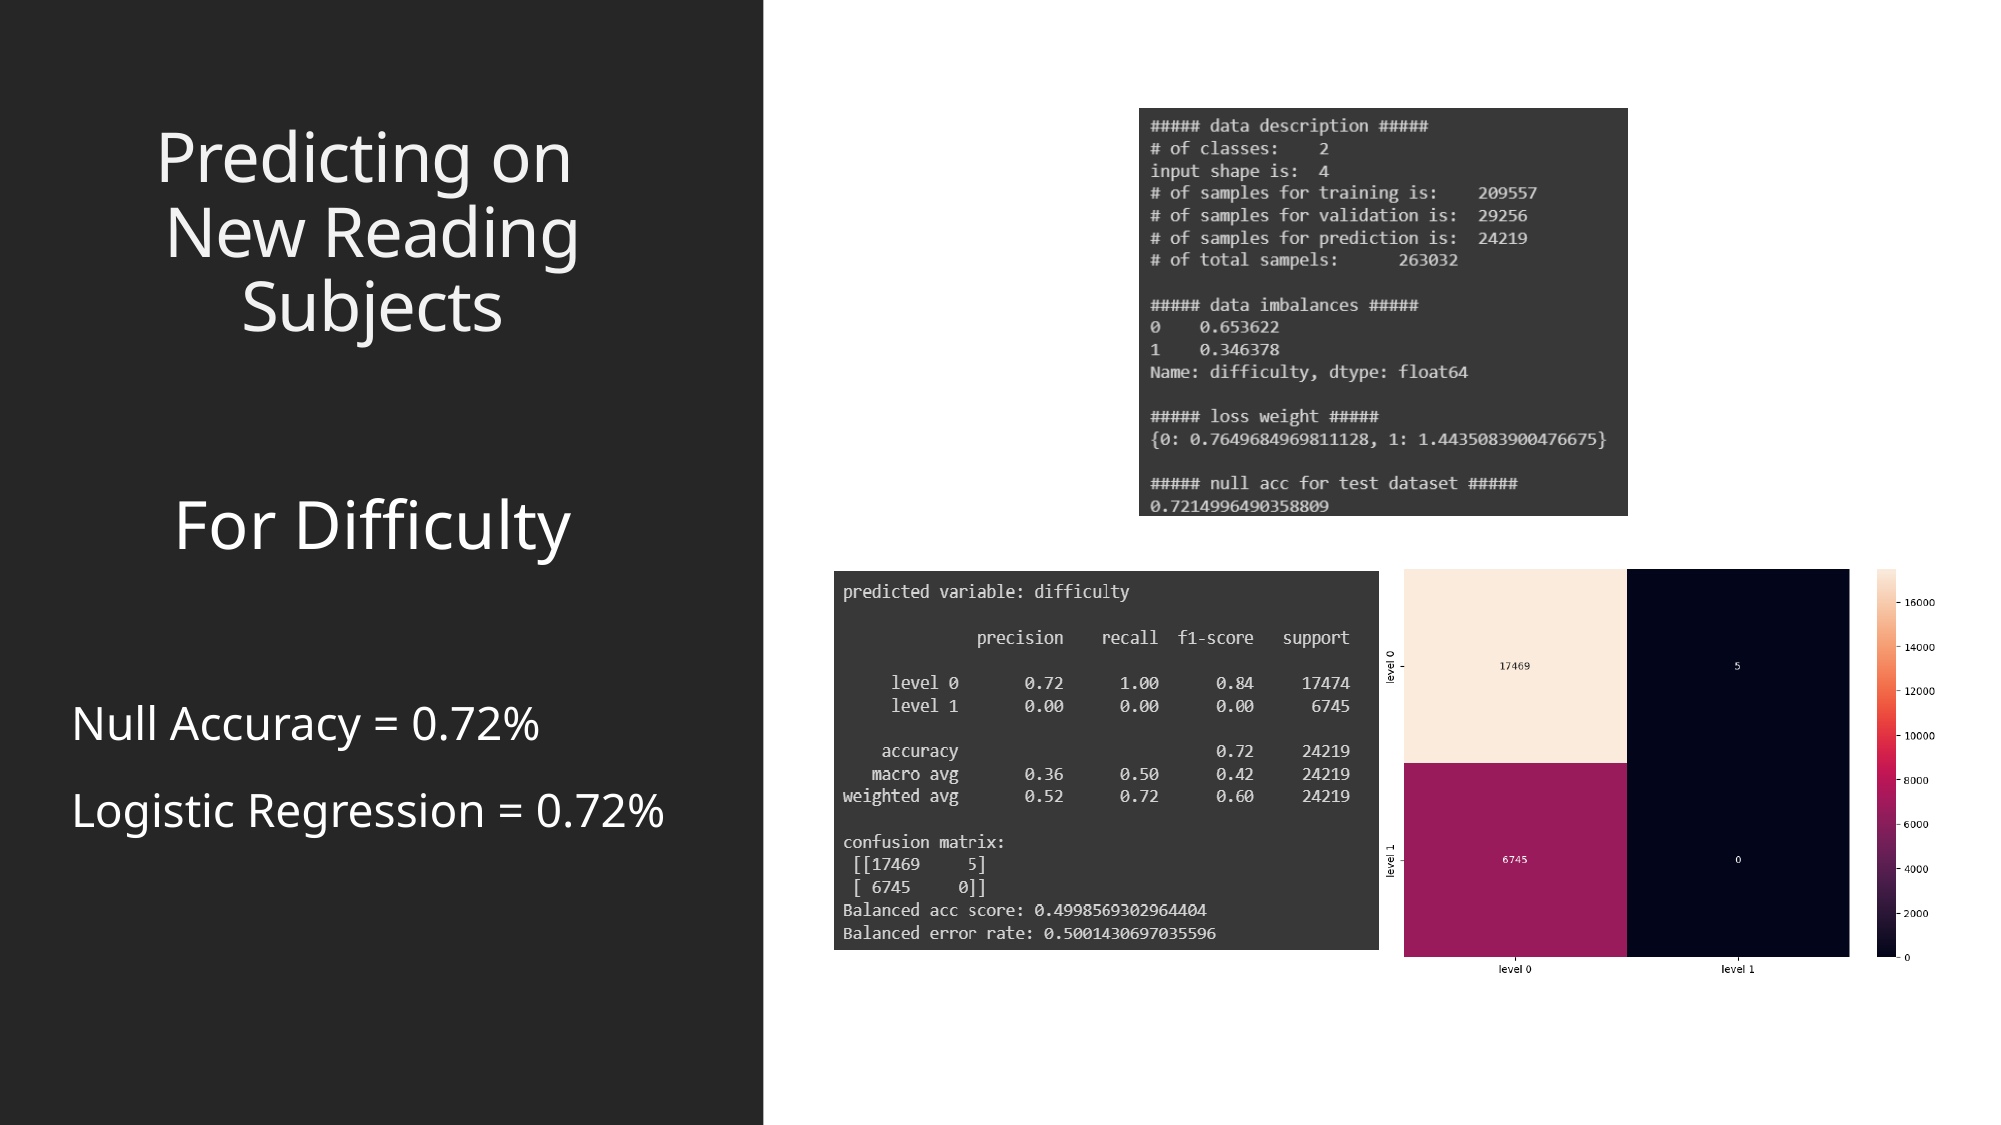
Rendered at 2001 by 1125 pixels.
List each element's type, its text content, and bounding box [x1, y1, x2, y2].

text_box For Difficulty [76, 475, 670, 570]
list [1138, 107, 1628, 517]
title Predicting on New Reading Subjects [128, 111, 617, 437]
picture [834, 561, 1942, 981]
list Null Accuracy = 0.72% Logistic Regression = 0.72% [56, 681, 715, 893]
